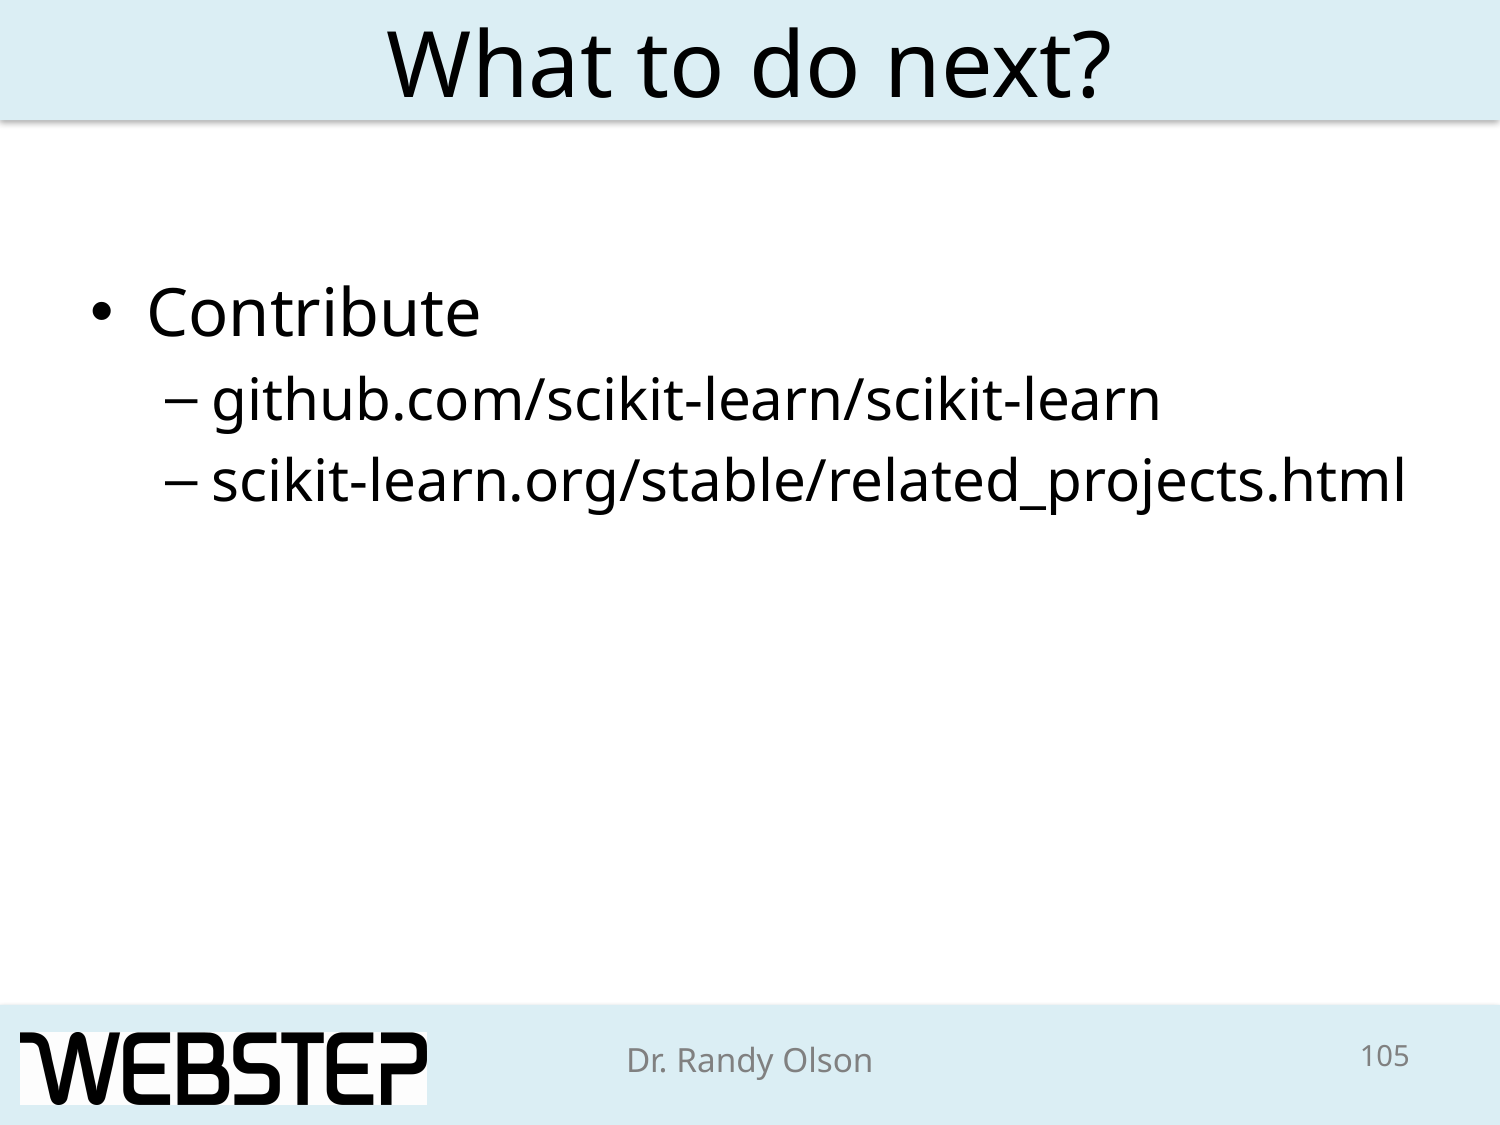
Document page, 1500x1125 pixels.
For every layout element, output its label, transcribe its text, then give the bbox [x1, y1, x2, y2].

title What to do next? [75, 0, 1425, 155]
picture [20, 1032, 427, 1105]
slide_number 105 [1310, 1026, 1425, 1088]
list Contribute github.com/scikit-learn/scikit-learn scikit-learn.org/stable/related_projects.html [75, 262, 1425, 1005]
